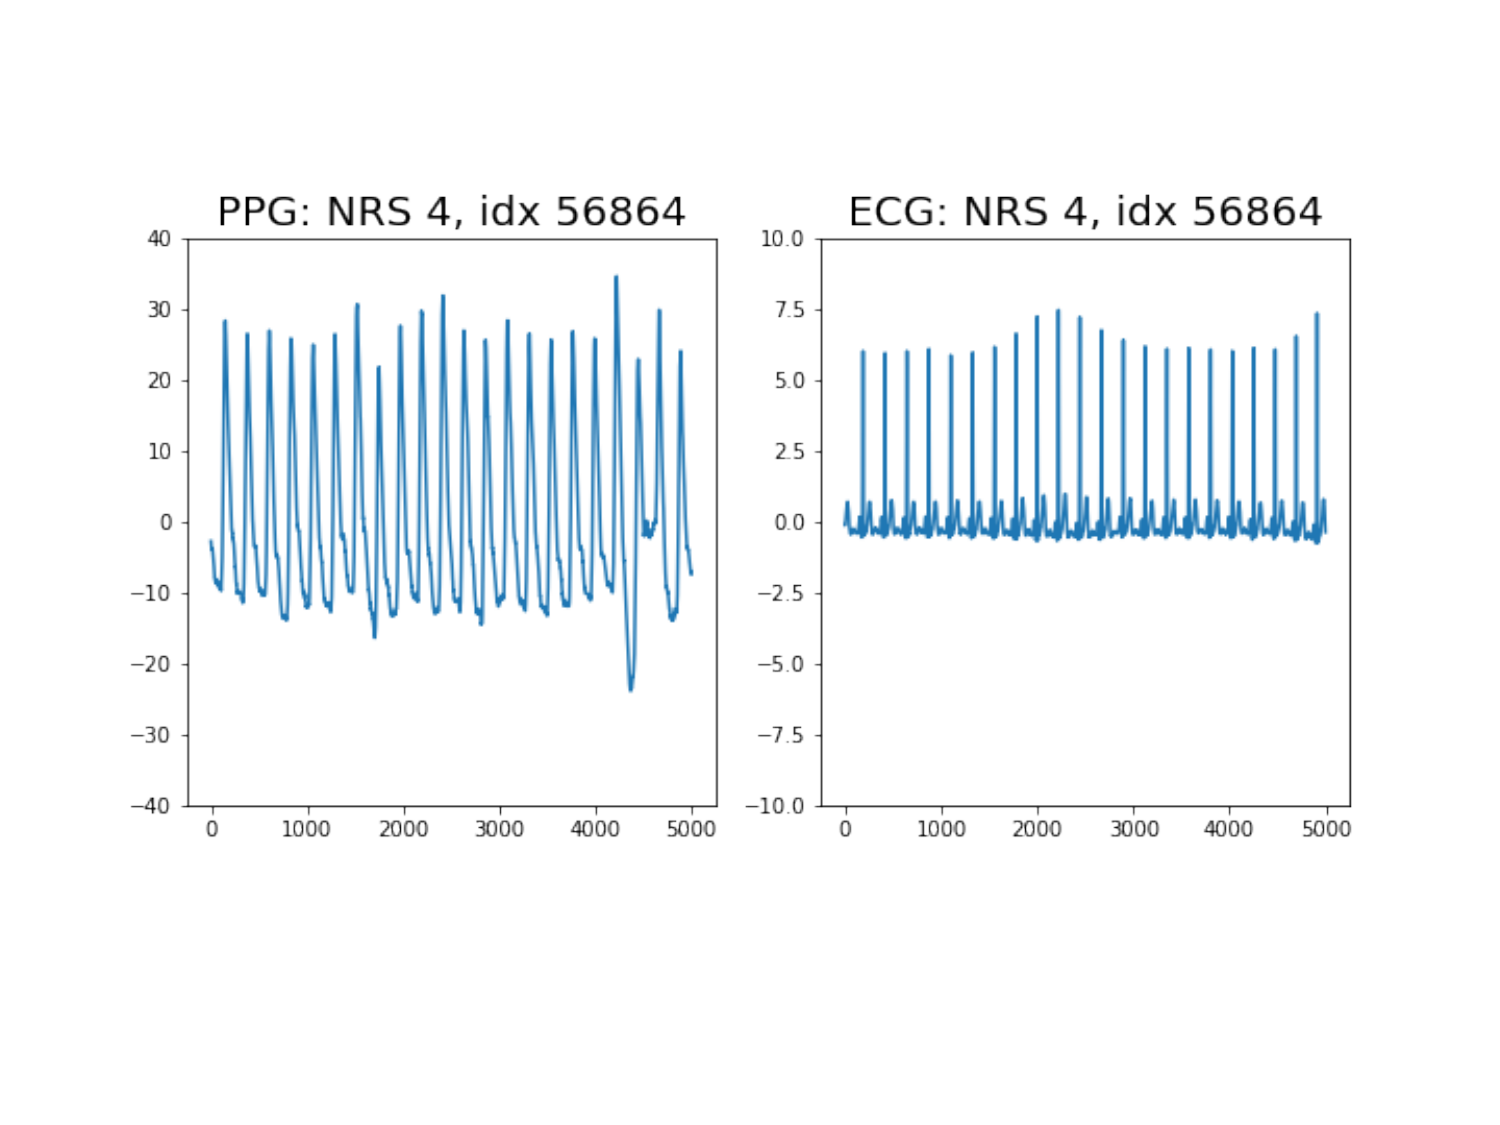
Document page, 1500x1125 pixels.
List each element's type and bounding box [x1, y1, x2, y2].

picture [0, 149, 1500, 901]
